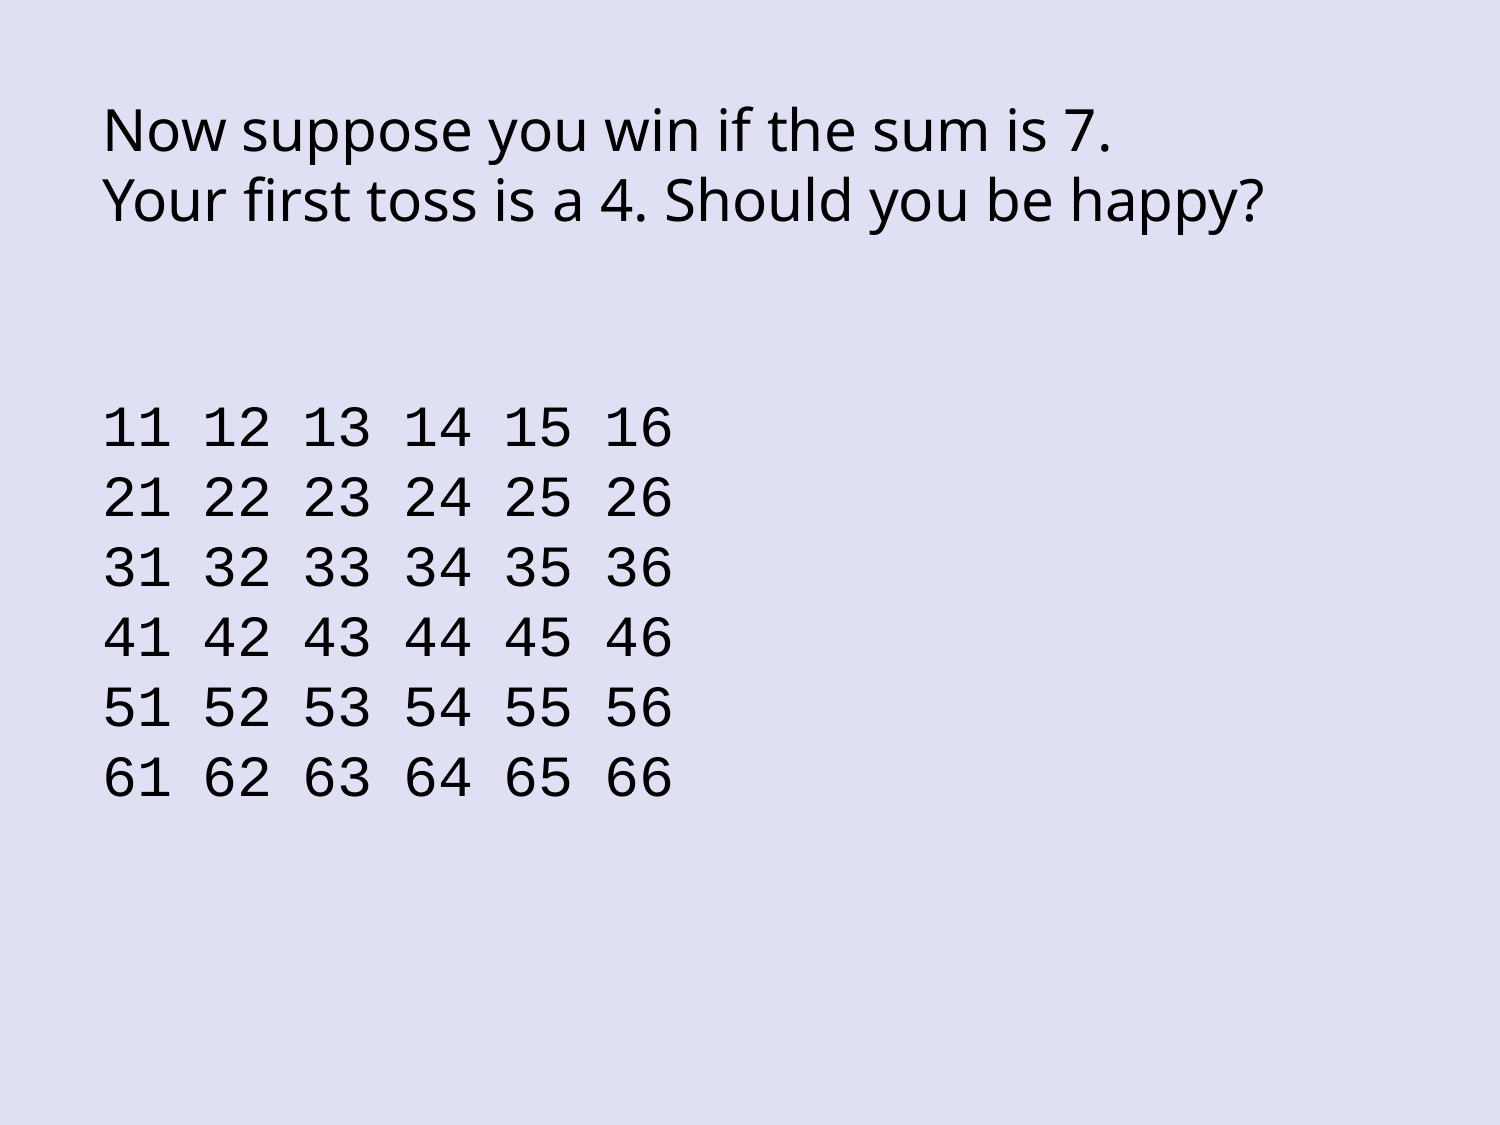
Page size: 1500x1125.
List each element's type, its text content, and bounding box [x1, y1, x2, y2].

text_box Now suppose you win if the sum is 7. Your first toss is a 4. Should you be happy? [87, 85, 1438, 241]
text_box 11 12 13 14 15 16 21 22 23 24 25 26 31 32 33 34 35 36 41 42 43 44 45 46 51 52 53 54 55 56 61 62 63 64 65 66 [87, 381, 690, 816]
